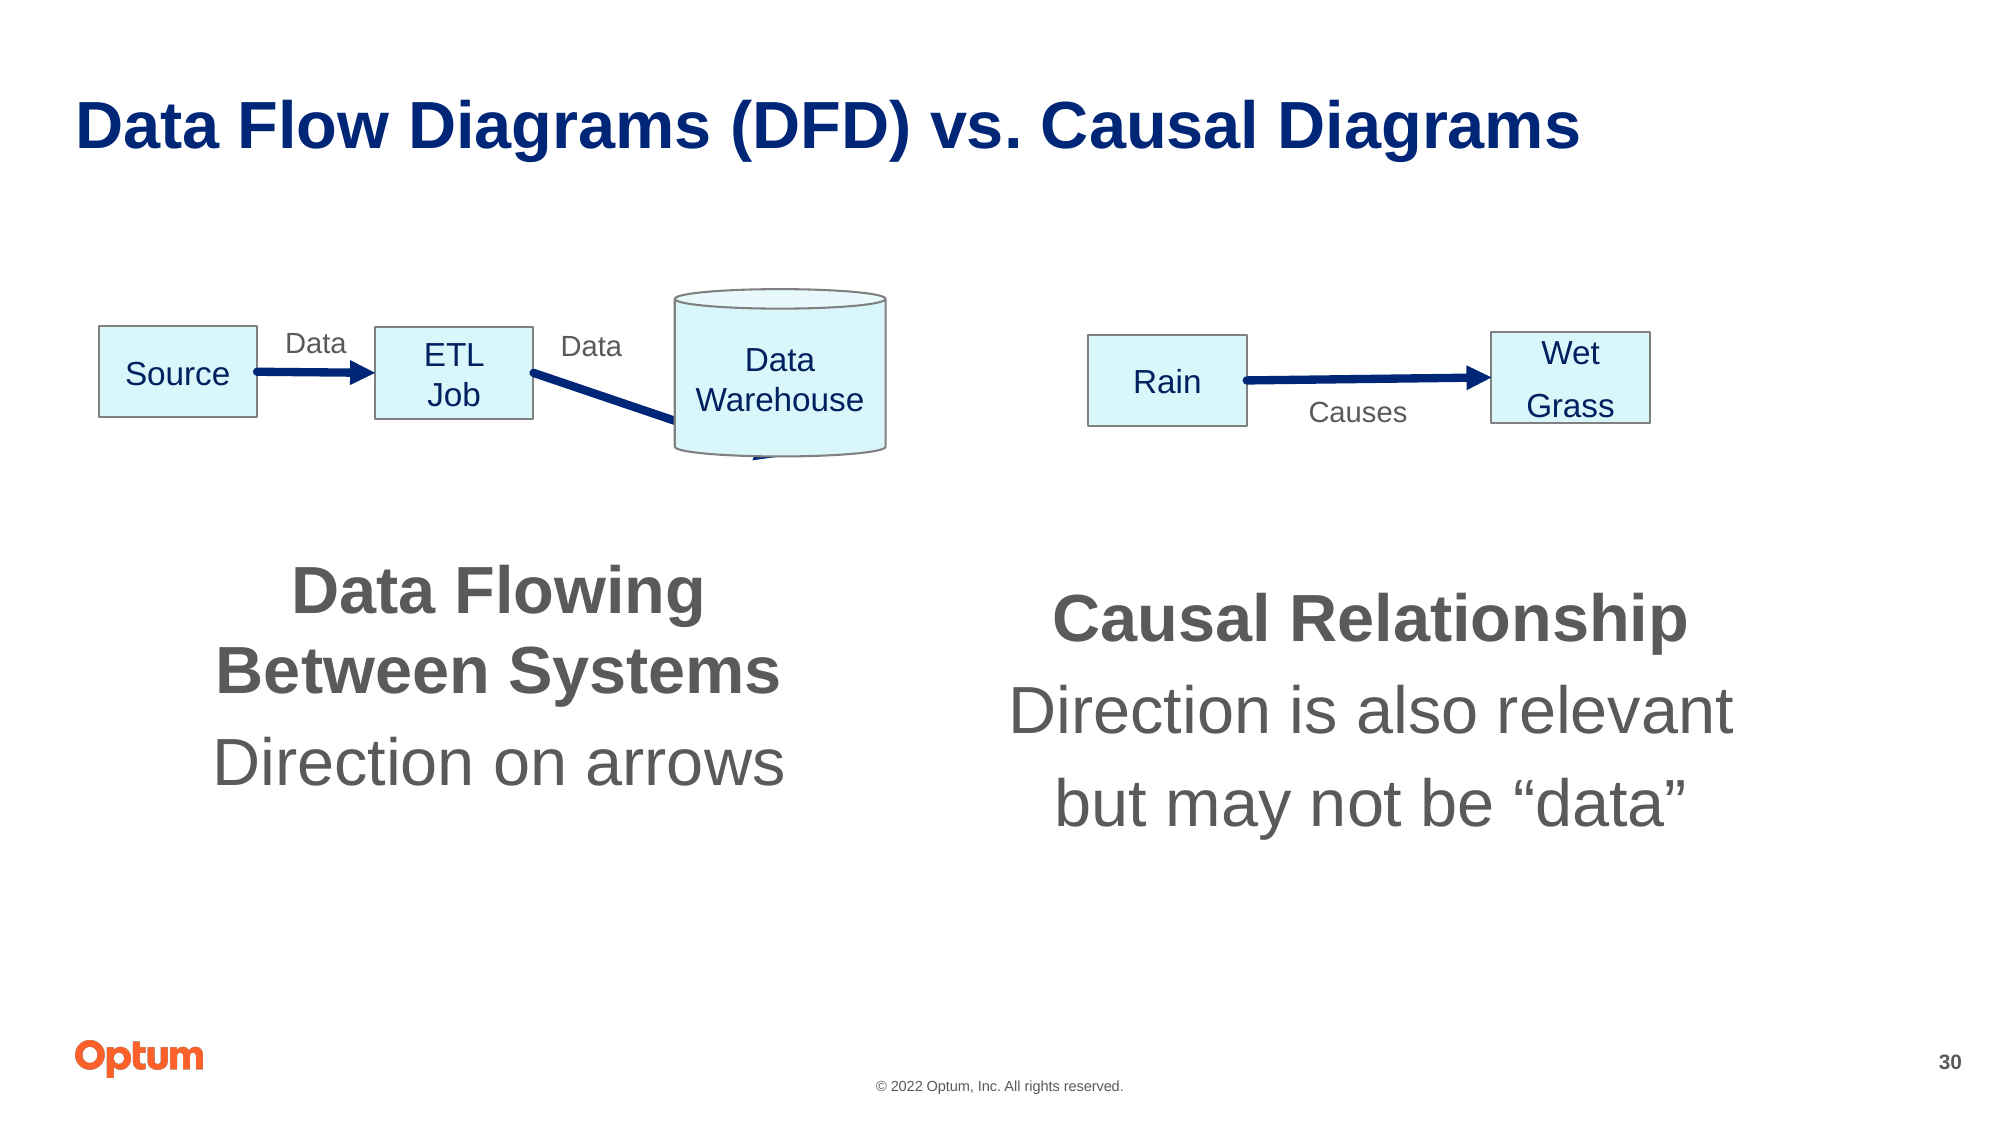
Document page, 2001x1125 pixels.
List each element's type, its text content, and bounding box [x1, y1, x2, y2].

text_box Data Flowing Between Systems Direction on arrows [211, 546, 787, 800]
text_box ETL Job [374, 326, 534, 420]
picture [75, 1040, 203, 1078]
text_box Data [285, 324, 347, 360]
text_box Causal Relationship Direction is also relevant but may not be “data” [1008, 574, 1735, 840]
text_box Source [98, 325, 258, 418]
text_box Rain [1087, 334, 1248, 427]
text_box Wet Grass [1490, 331, 1651, 424]
text_box Data Warehouse [673, 288, 887, 458]
text_box Member NPS [678, 291, 883, 307]
text_box Causes [1308, 392, 1409, 428]
title Data Flow Diagrams (DFD) vs. Causal Diagrams [75, 91, 1650, 164]
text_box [1246, 377, 1492, 381]
text_box Data [560, 327, 623, 363]
